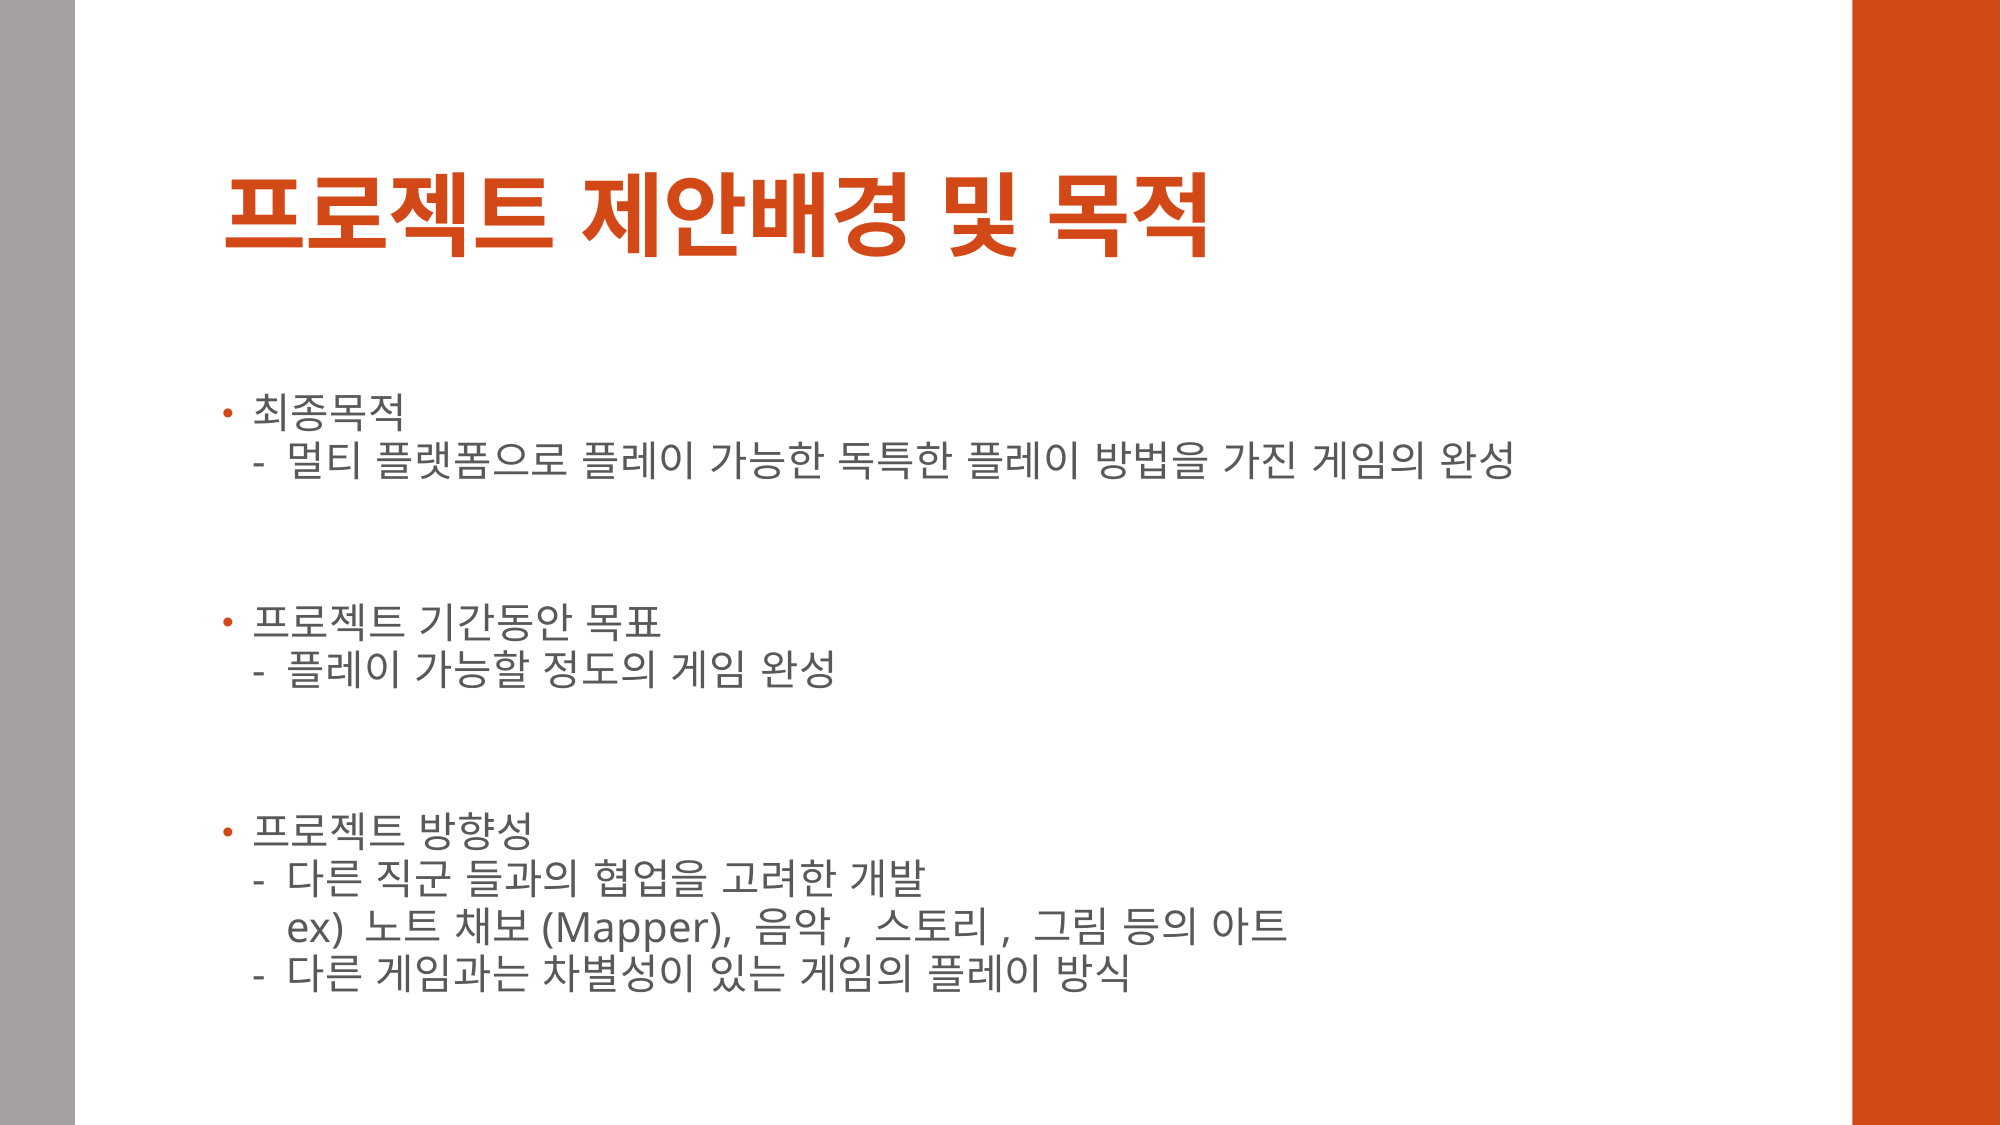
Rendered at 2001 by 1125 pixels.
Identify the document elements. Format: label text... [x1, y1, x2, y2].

title 프로젝트 제안배경 및 목적 [206, 48, 1797, 278]
list 최종목적 - 멀티 플랫폼으로 플레이 가능한 독특한 플레이 방법을 가진 게임의 완성 프로젝트 기간동안 목표 - 플레이 가능할 정도의 게임 완성 프로젝트 방향성 - 다른 직군 들과의 협업을 고려한 개발 ex) 노트 채보(Mapper), 음악, 스토리, 그림 등의 아트 - 다른 게임과는 차별성이 있는 게임의 플레이 방식 [206, 299, 1617, 1014]
